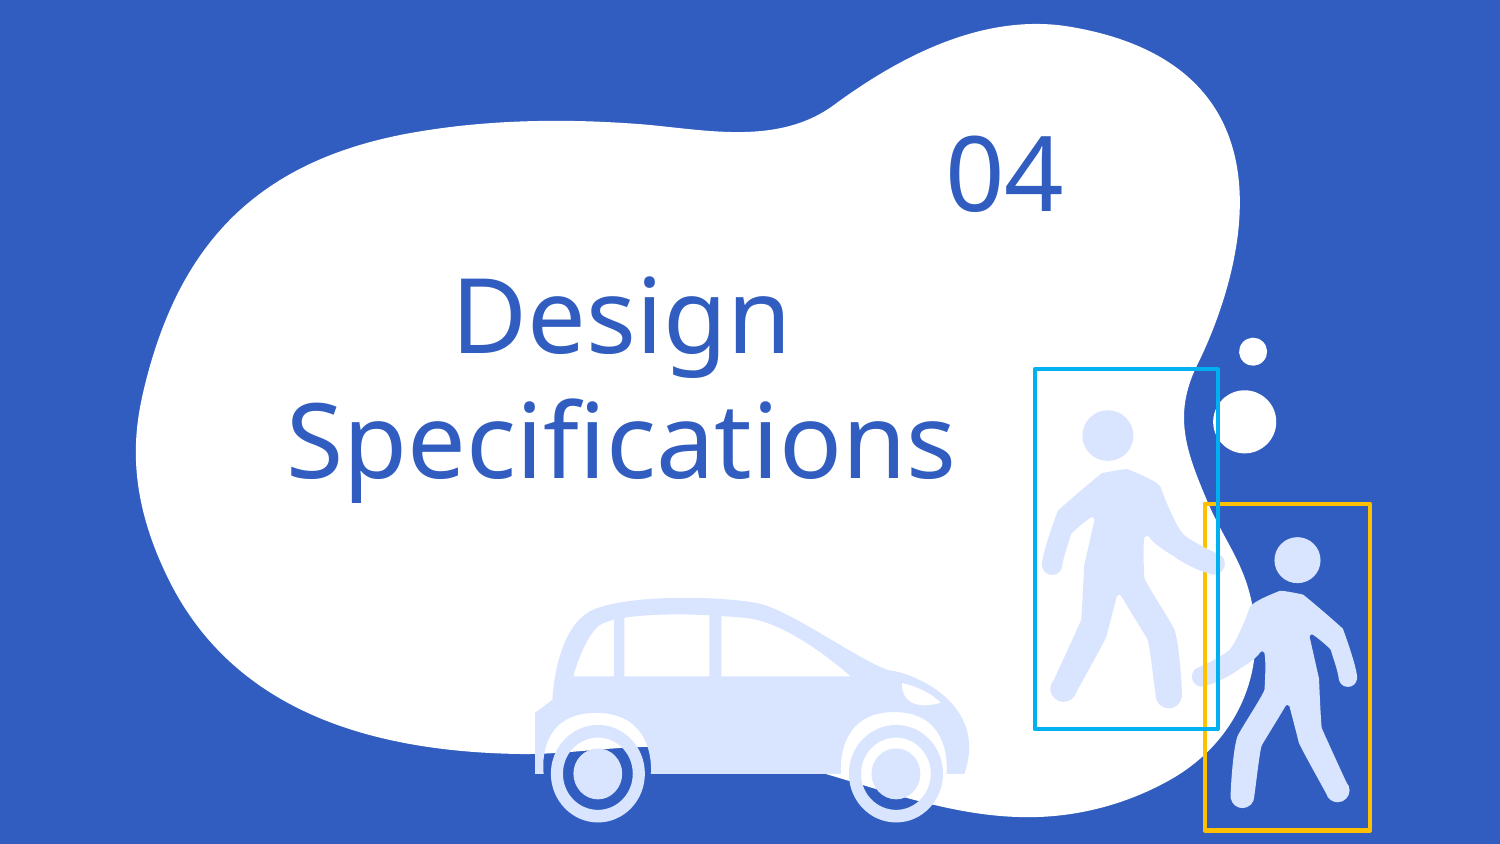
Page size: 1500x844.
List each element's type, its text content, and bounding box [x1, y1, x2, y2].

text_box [1191, 503, 1371, 831]
title 04 [908, 101, 1101, 240]
title Design Specifications [135, 305, 1108, 444]
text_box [1034, 369, 1226, 730]
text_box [534, 597, 989, 823]
